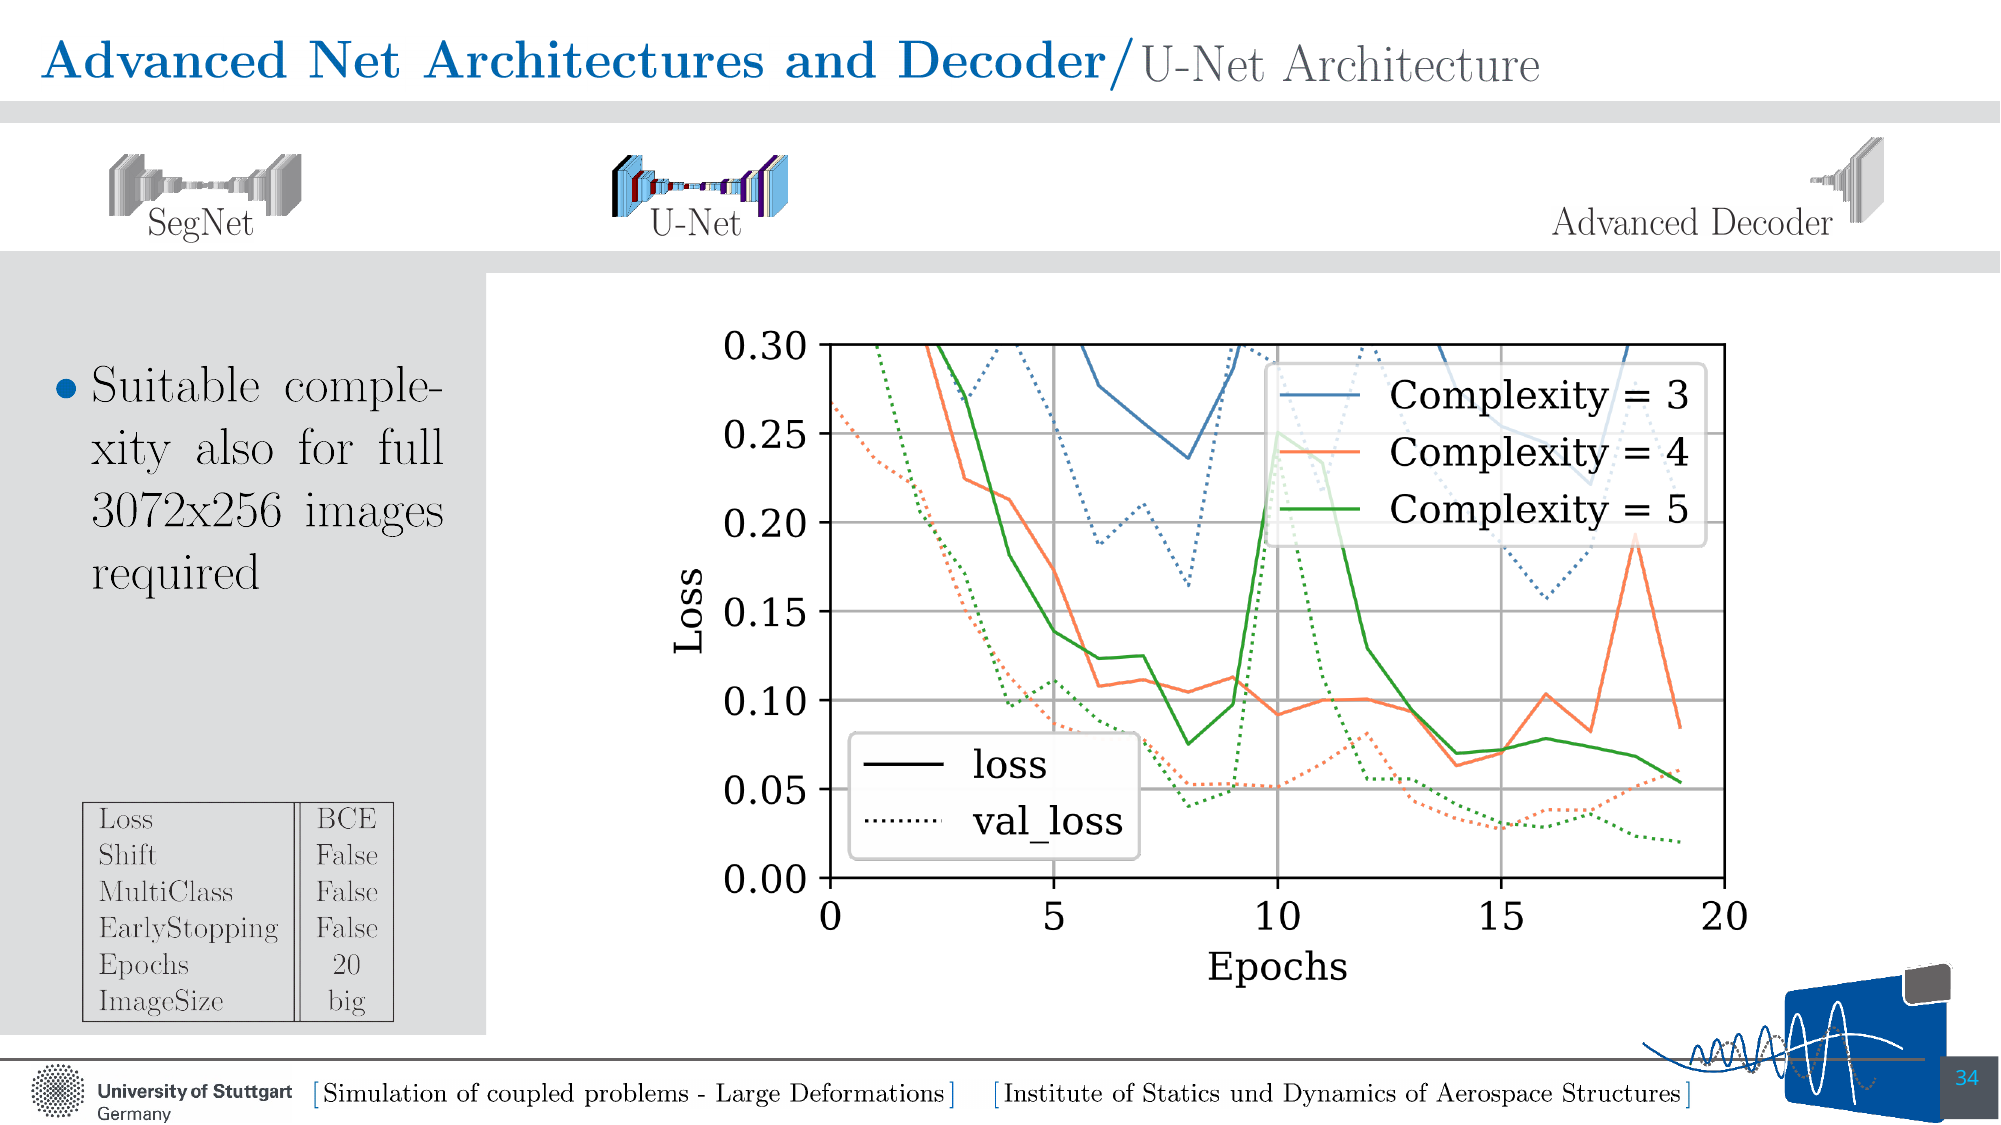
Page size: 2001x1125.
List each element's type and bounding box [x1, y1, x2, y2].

picture [107, 154, 304, 243]
text_box [0, 101, 2000, 123]
picture [1551, 136, 1887, 236]
picture [41, 36, 1134, 92]
text_box [0, 273, 487, 1035]
picture [81, 799, 395, 1024]
picture [1141, 43, 1540, 84]
picture [609, 155, 790, 237]
picture [54, 364, 443, 601]
picture [0, 306, 1953, 1123]
text_box [0, 251, 2000, 273]
